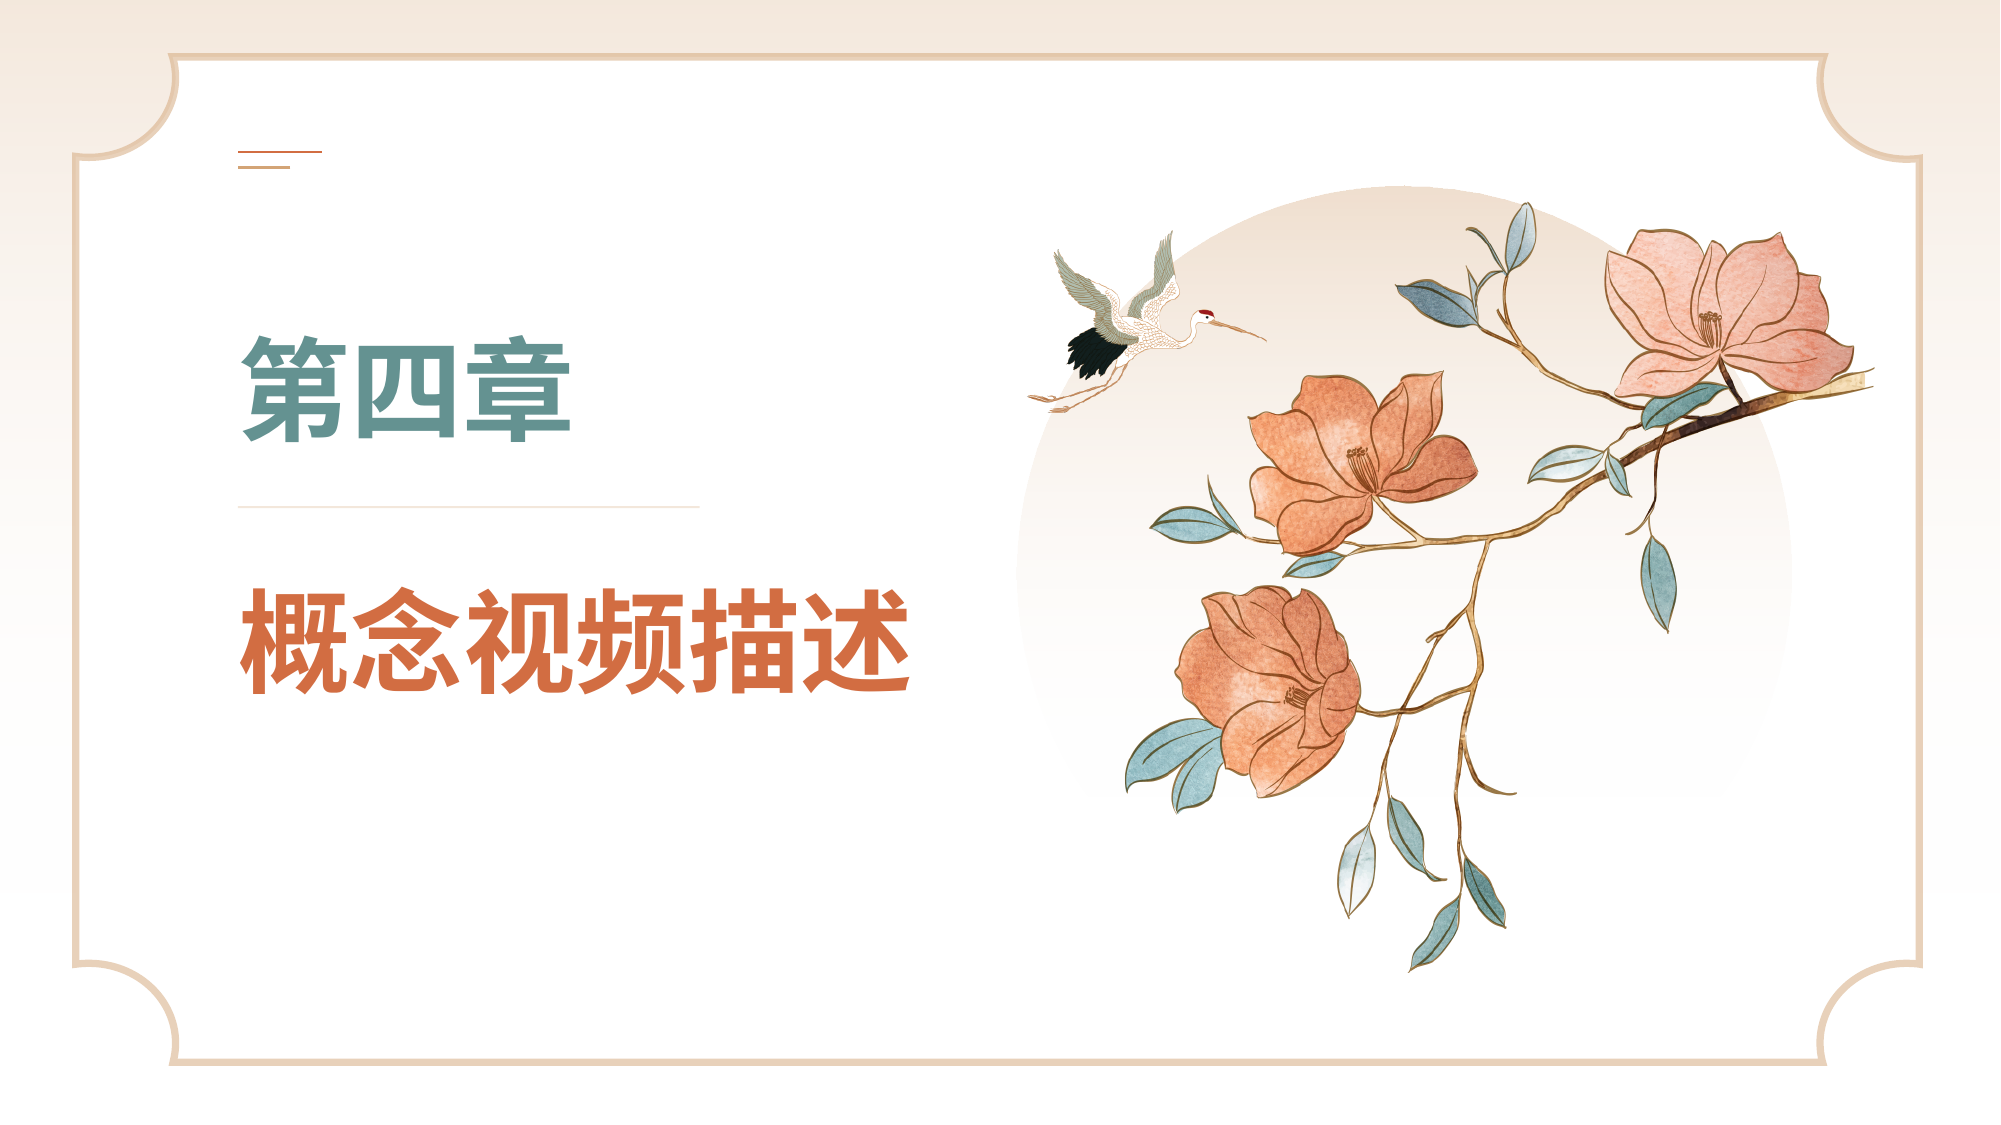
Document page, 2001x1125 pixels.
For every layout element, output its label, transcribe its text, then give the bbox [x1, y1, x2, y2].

picture [1026, 201, 1875, 973]
title 概念视频描述 [238, 551, 1000, 707]
text_box 第四章 [237, 271, 1000, 462]
